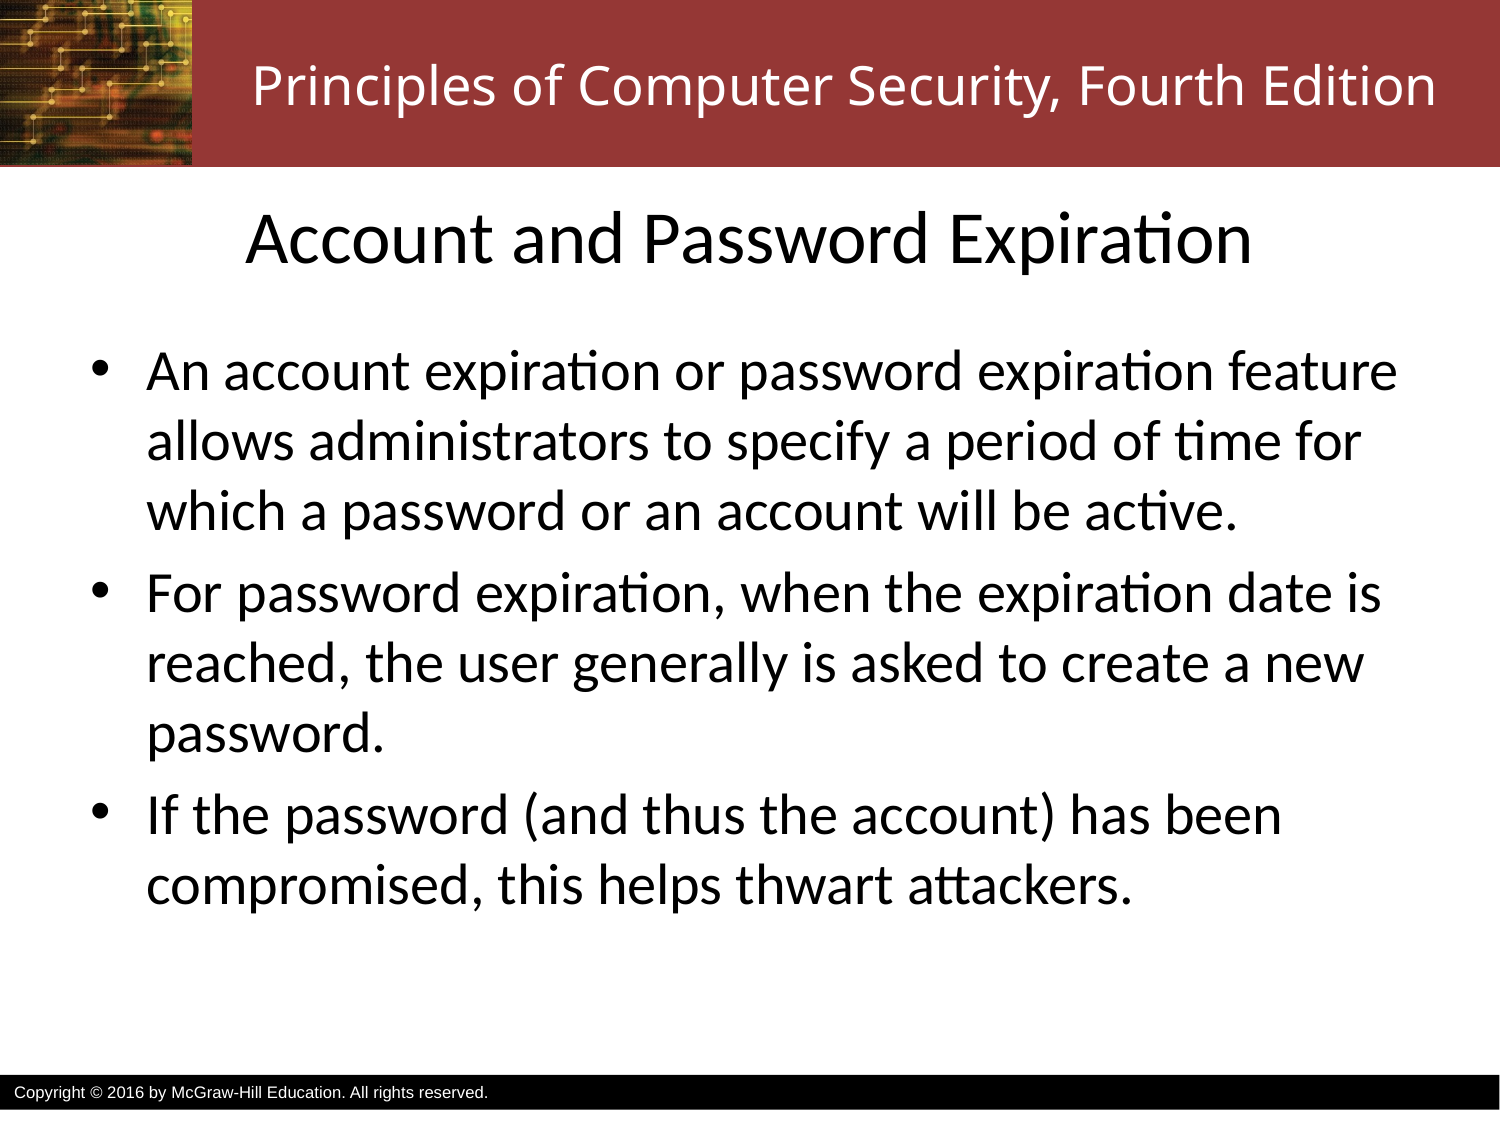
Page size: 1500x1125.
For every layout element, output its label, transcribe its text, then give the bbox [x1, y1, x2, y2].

list An account expiration or password expiration feature allows administrators to specify a period of time for which a password or an account will be active. For password expiration, when the expiration date is reached, the user generally is asked to create a new password. If the password (and thus the account) has been compromised, this helps thwart attackers. [75, 324, 1425, 1005]
picture [0, 0, 192, 165]
title Account and Password Expiration [75, 181, 1425, 324]
